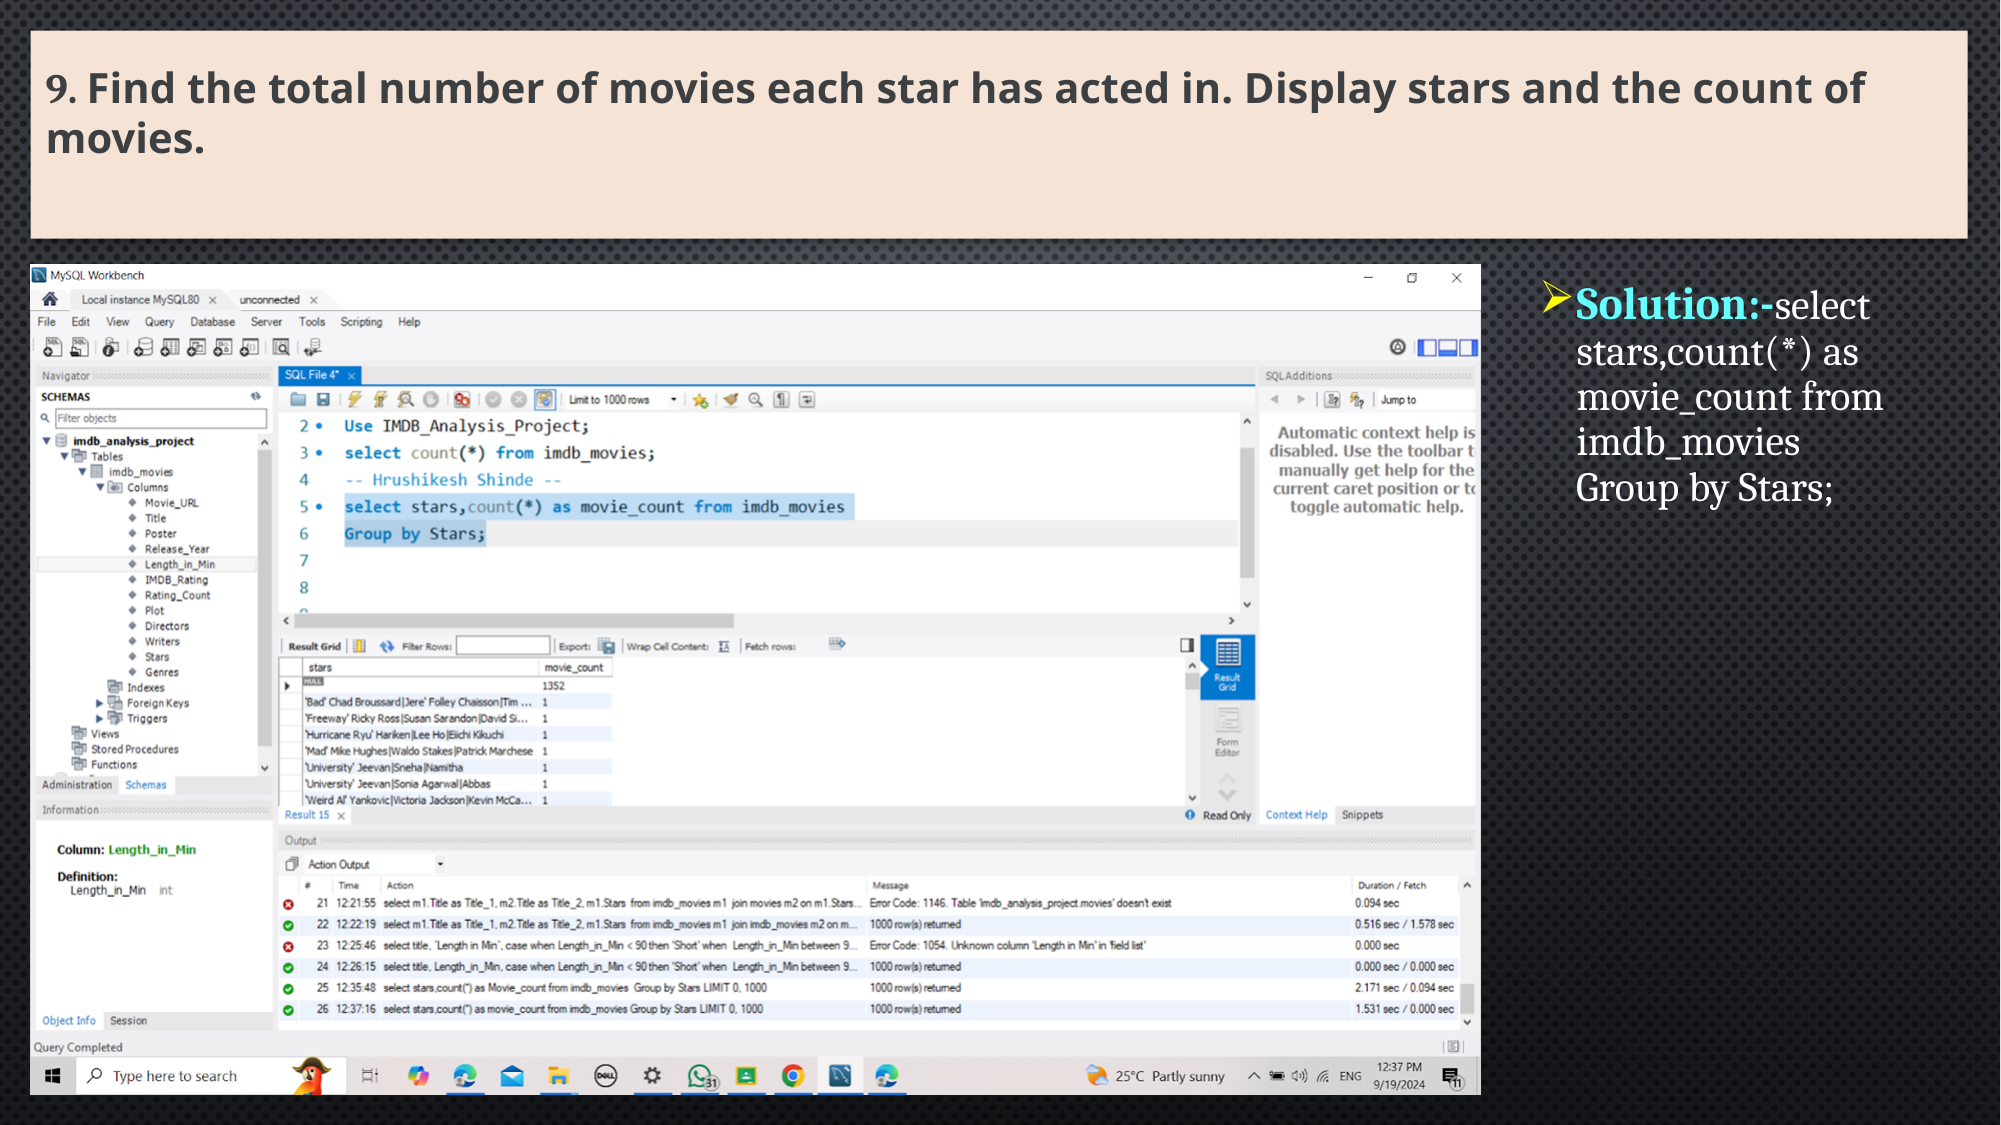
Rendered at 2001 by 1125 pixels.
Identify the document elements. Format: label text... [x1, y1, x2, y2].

title 9. Find the total number of movies each star has acted in. Display stars and the count of movies. [30, 30, 1968, 239]
text_box Solution:-select stars,count(*) as movie_count from imdb_movies Group by Stars; [1524, 272, 1973, 991]
picture [30, 263, 1481, 1095]
